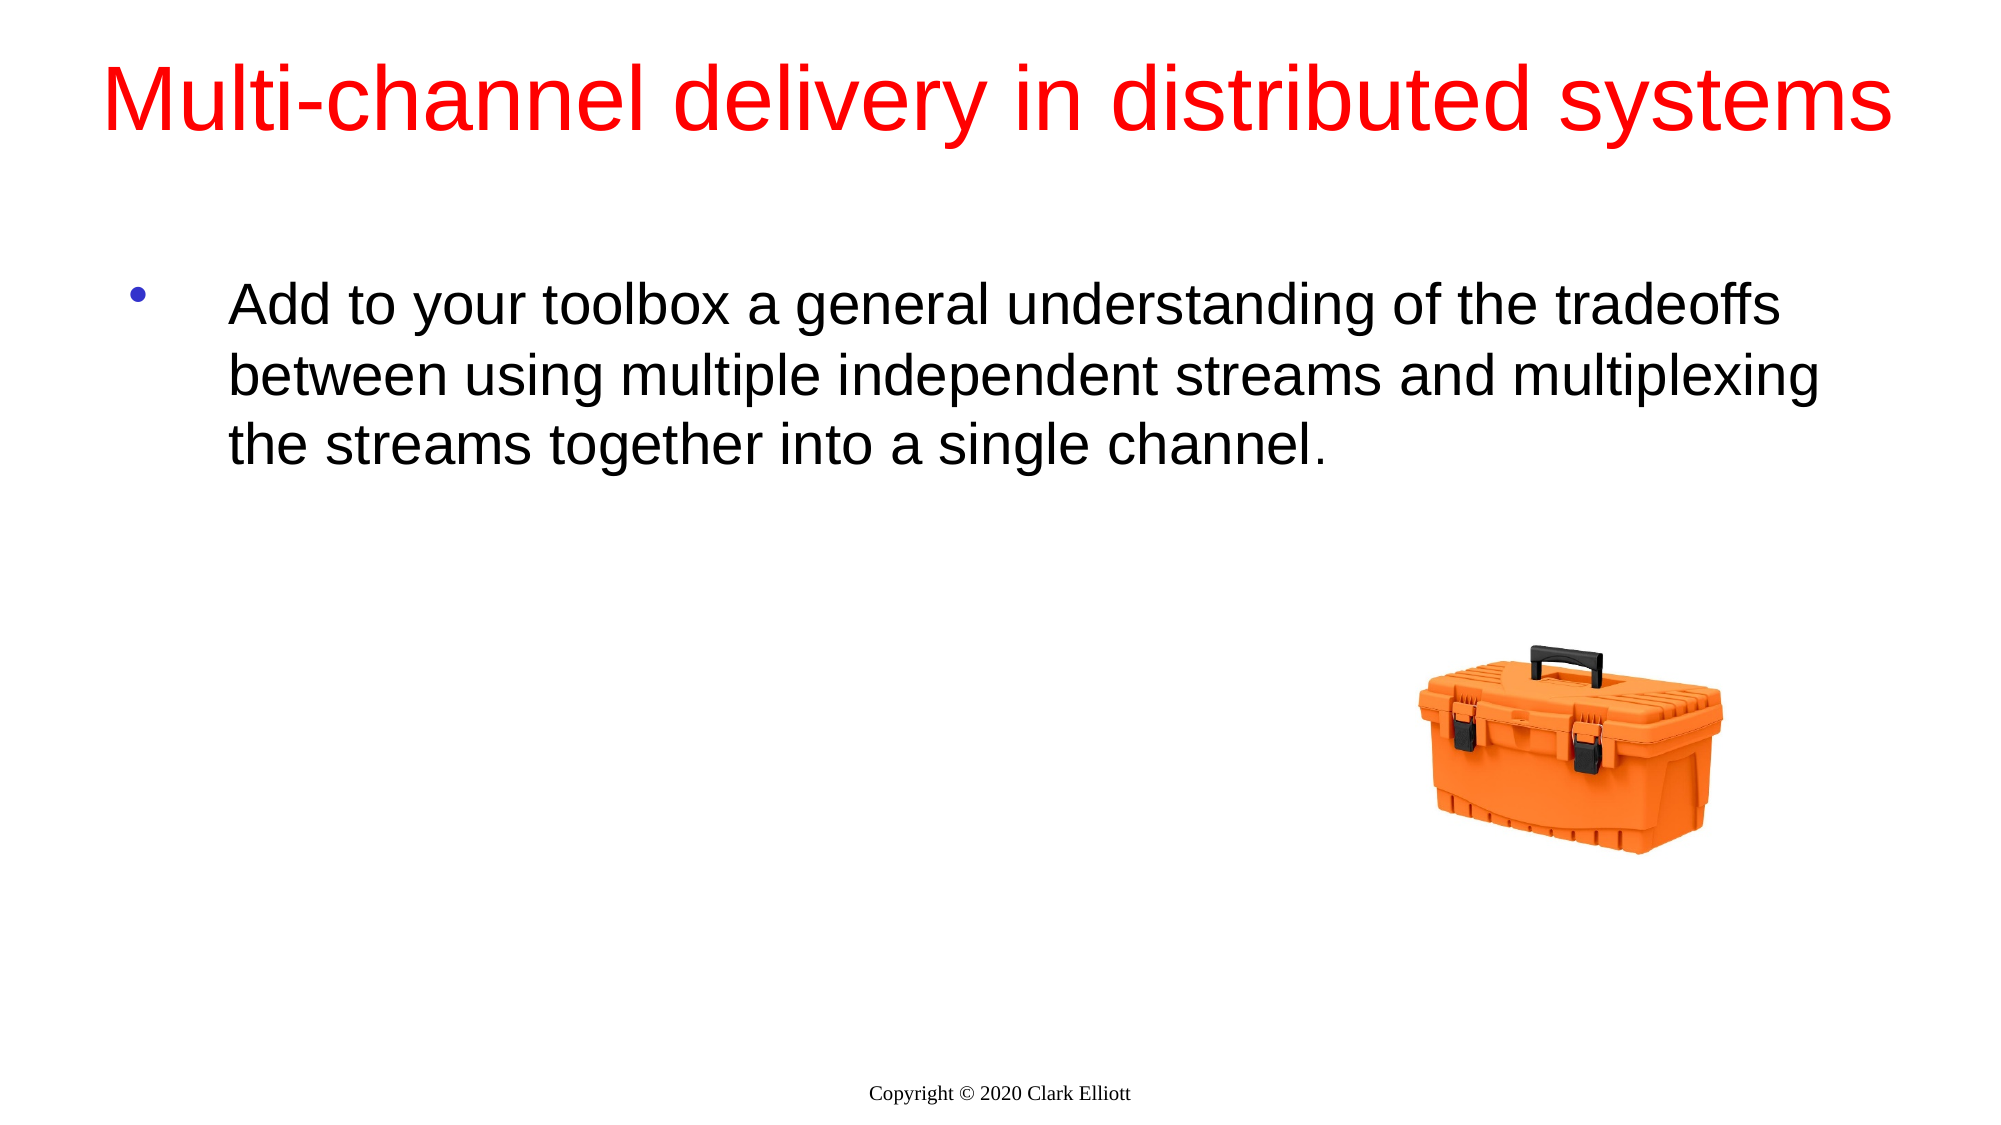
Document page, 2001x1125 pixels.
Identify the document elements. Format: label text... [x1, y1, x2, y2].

footer Copyright © 2020 Clark Elliott [0, 1071, 2000, 1101]
list Add to your toolbox a general understanding of the tradeoffs between using multiple independent streams and multiplexing the streams together into a single channel. [113, 187, 1935, 899]
title Multi-channel delivery in distributed systems [0, 0, 2000, 188]
picture [1415, 595, 1729, 909]
